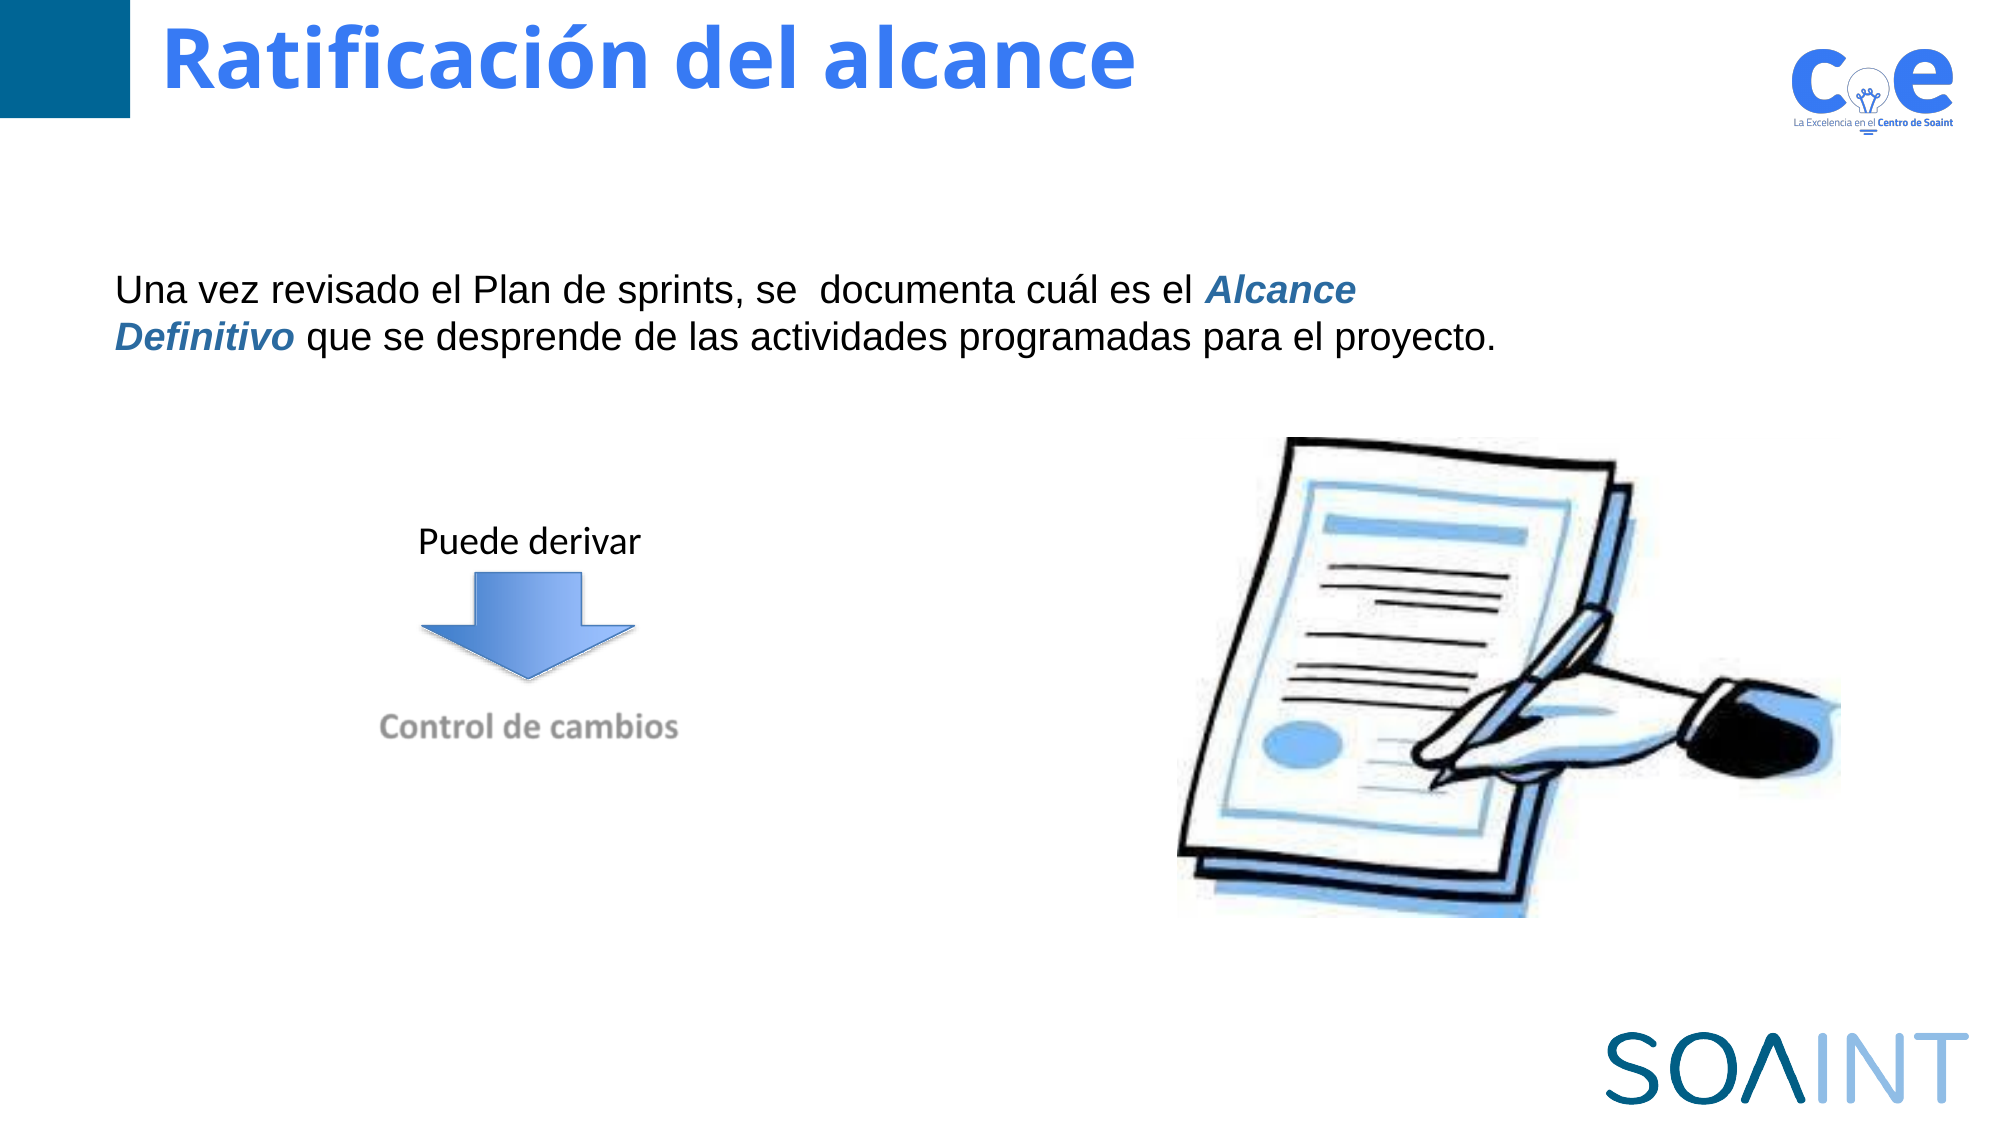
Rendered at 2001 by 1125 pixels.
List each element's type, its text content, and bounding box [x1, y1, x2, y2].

text_box [0, 0, 131, 119]
picture [1713, 1032, 1969, 1105]
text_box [353, 437, 1841, 918]
picture [1617, 1032, 1695, 1105]
picture [1680, 1040, 1727, 1097]
picture [1792, 49, 1953, 136]
text_box Una vez revisado el Plan de sprints, se documenta cuál es el Alcance Definitivo que se desprende de las actividades programadas para el proyecto. [112, 264, 1530, 360]
picture [1605, 1095, 1622, 1105]
text_box Ratificación del alcance [138, 0, 2000, 116]
picture [1605, 1032, 1648, 1097]
